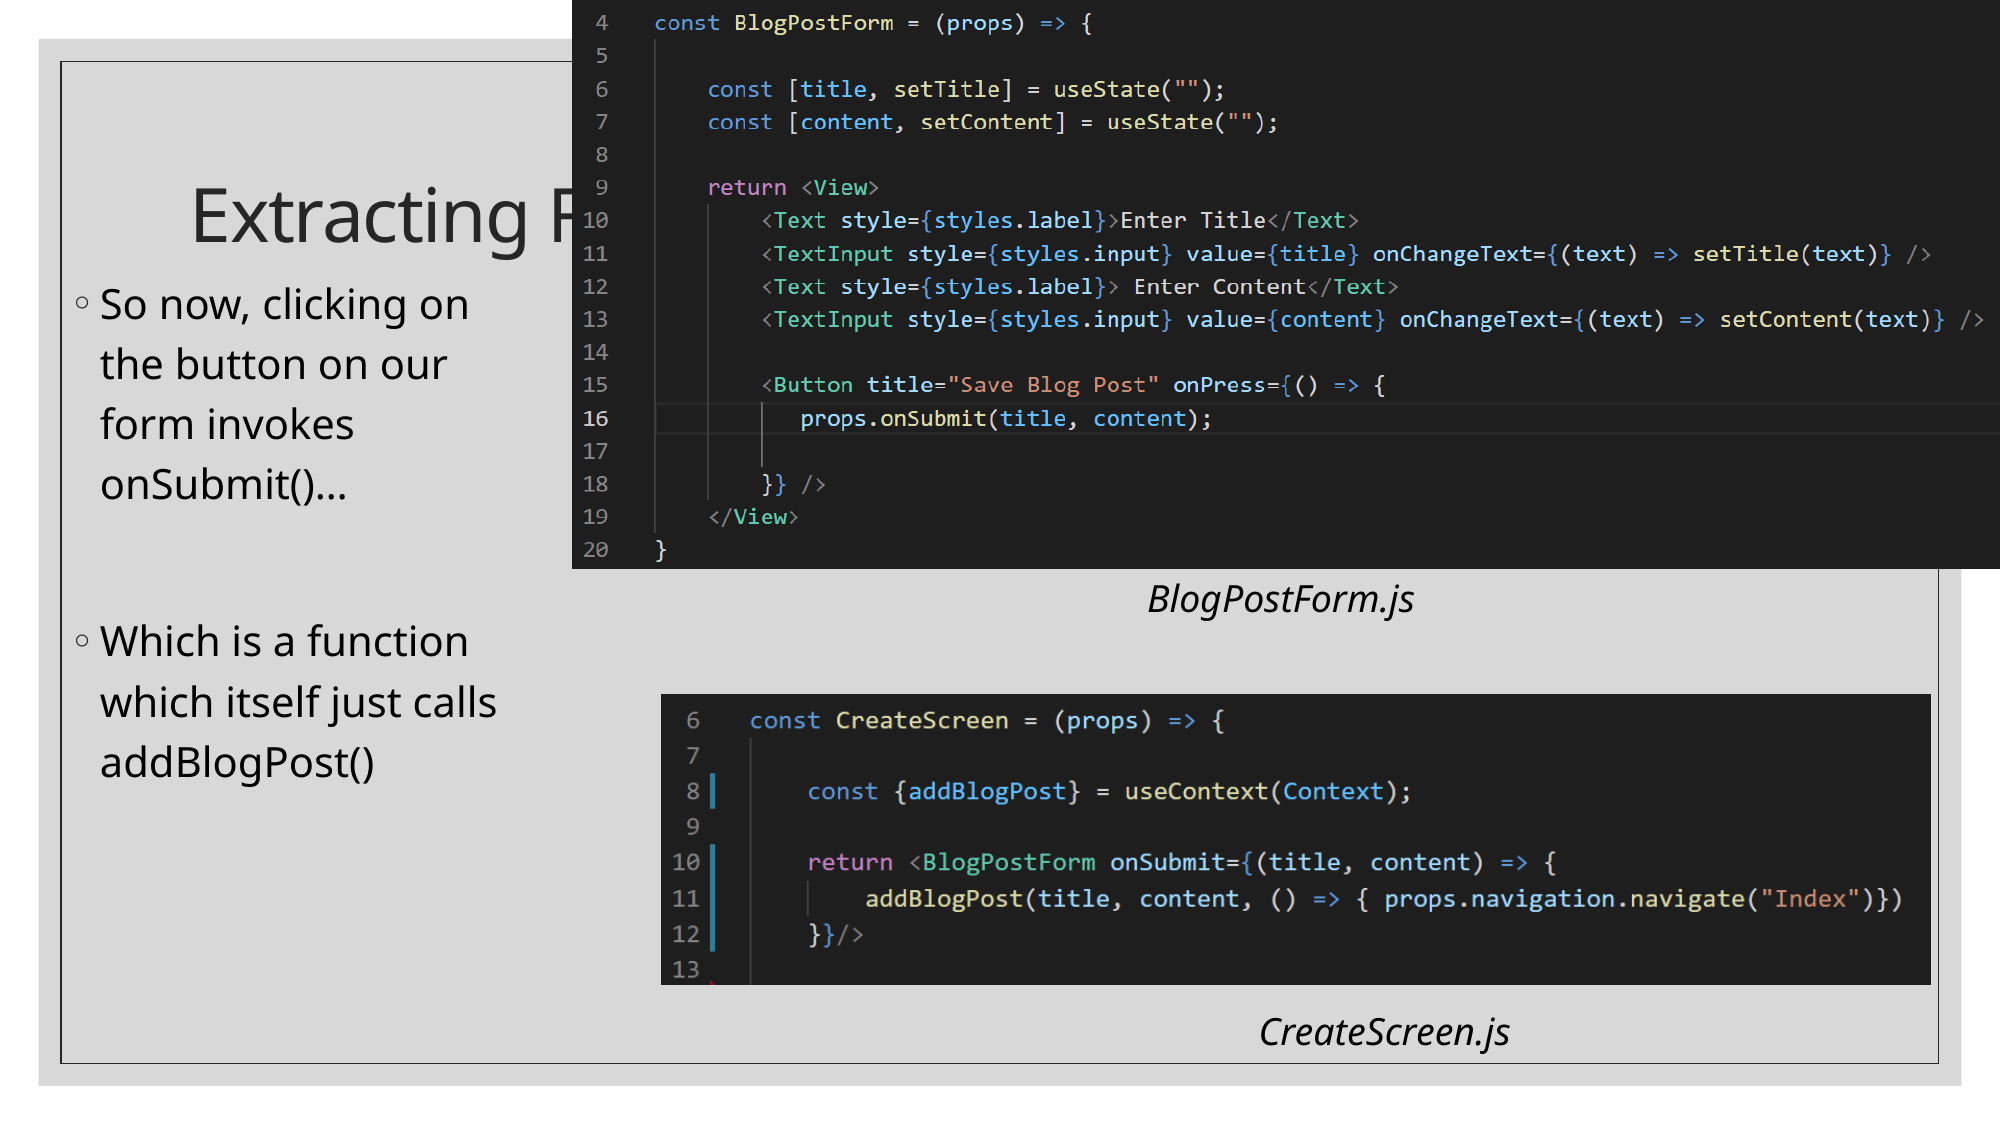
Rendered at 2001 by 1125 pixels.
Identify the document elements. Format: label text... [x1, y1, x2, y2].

title Extracting Form Logic [174, 105, 566, 331]
picture [661, 693, 1931, 985]
list So now, clicking on the button on our form invokes onSubmit()… Which is a function which itself just calls addBlogPost() [54, 259, 541, 999]
text_box CreateScreen.js [1243, 1000, 1526, 1061]
picture [572, 0, 2000, 569]
text_box BlogPostForm.js [1132, 575, 1431, 628]
